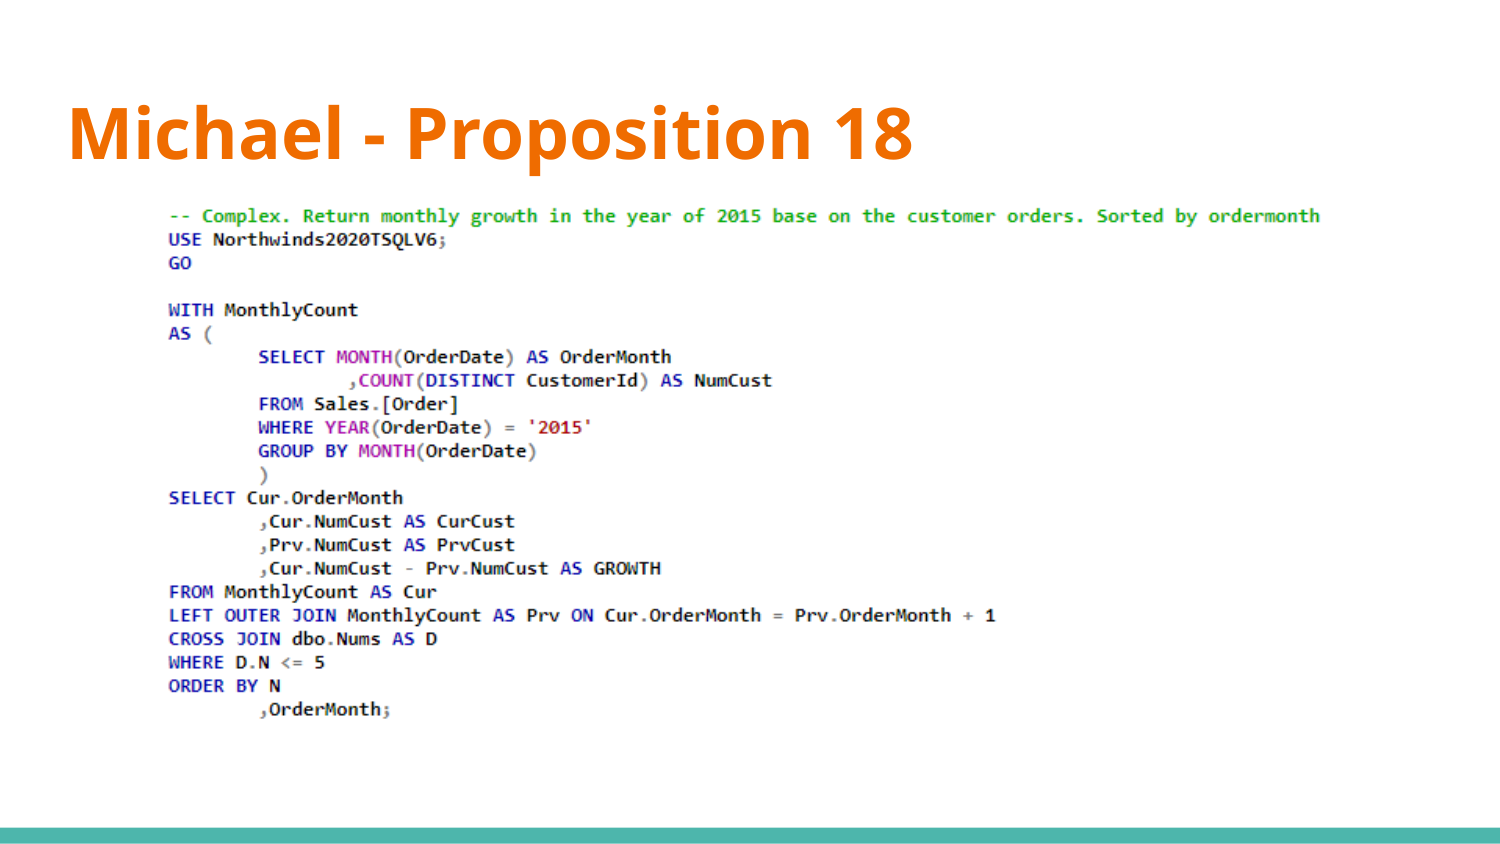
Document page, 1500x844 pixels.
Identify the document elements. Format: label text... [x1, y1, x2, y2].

title Michael - Proposition 18 [51, 72, 1449, 189]
picture [161, 188, 1339, 733]
